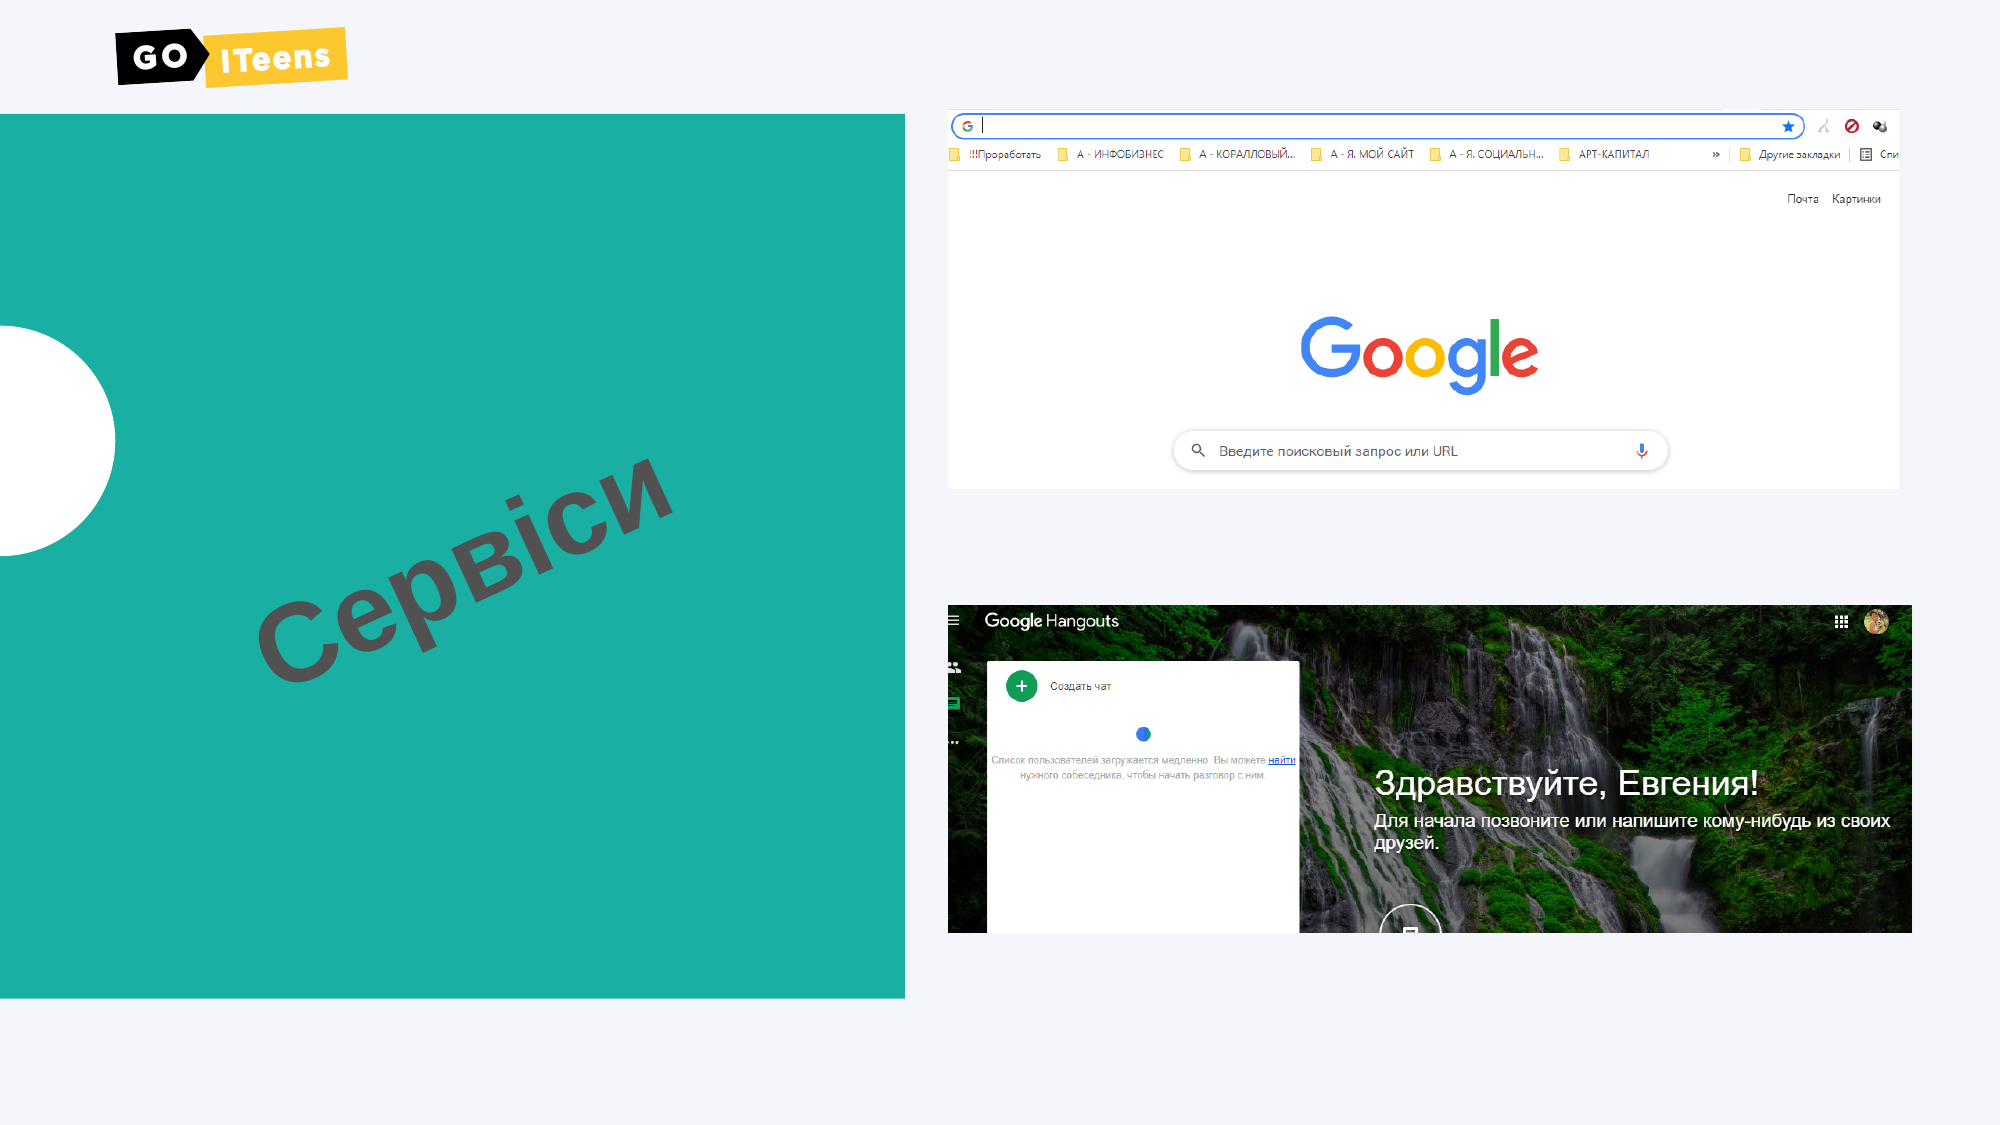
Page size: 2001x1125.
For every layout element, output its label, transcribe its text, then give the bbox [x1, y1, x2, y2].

picture [947, 604, 1913, 933]
text_box Сервіси [210, 393, 709, 731]
picture [115, 27, 348, 88]
picture [947, 109, 1899, 489]
